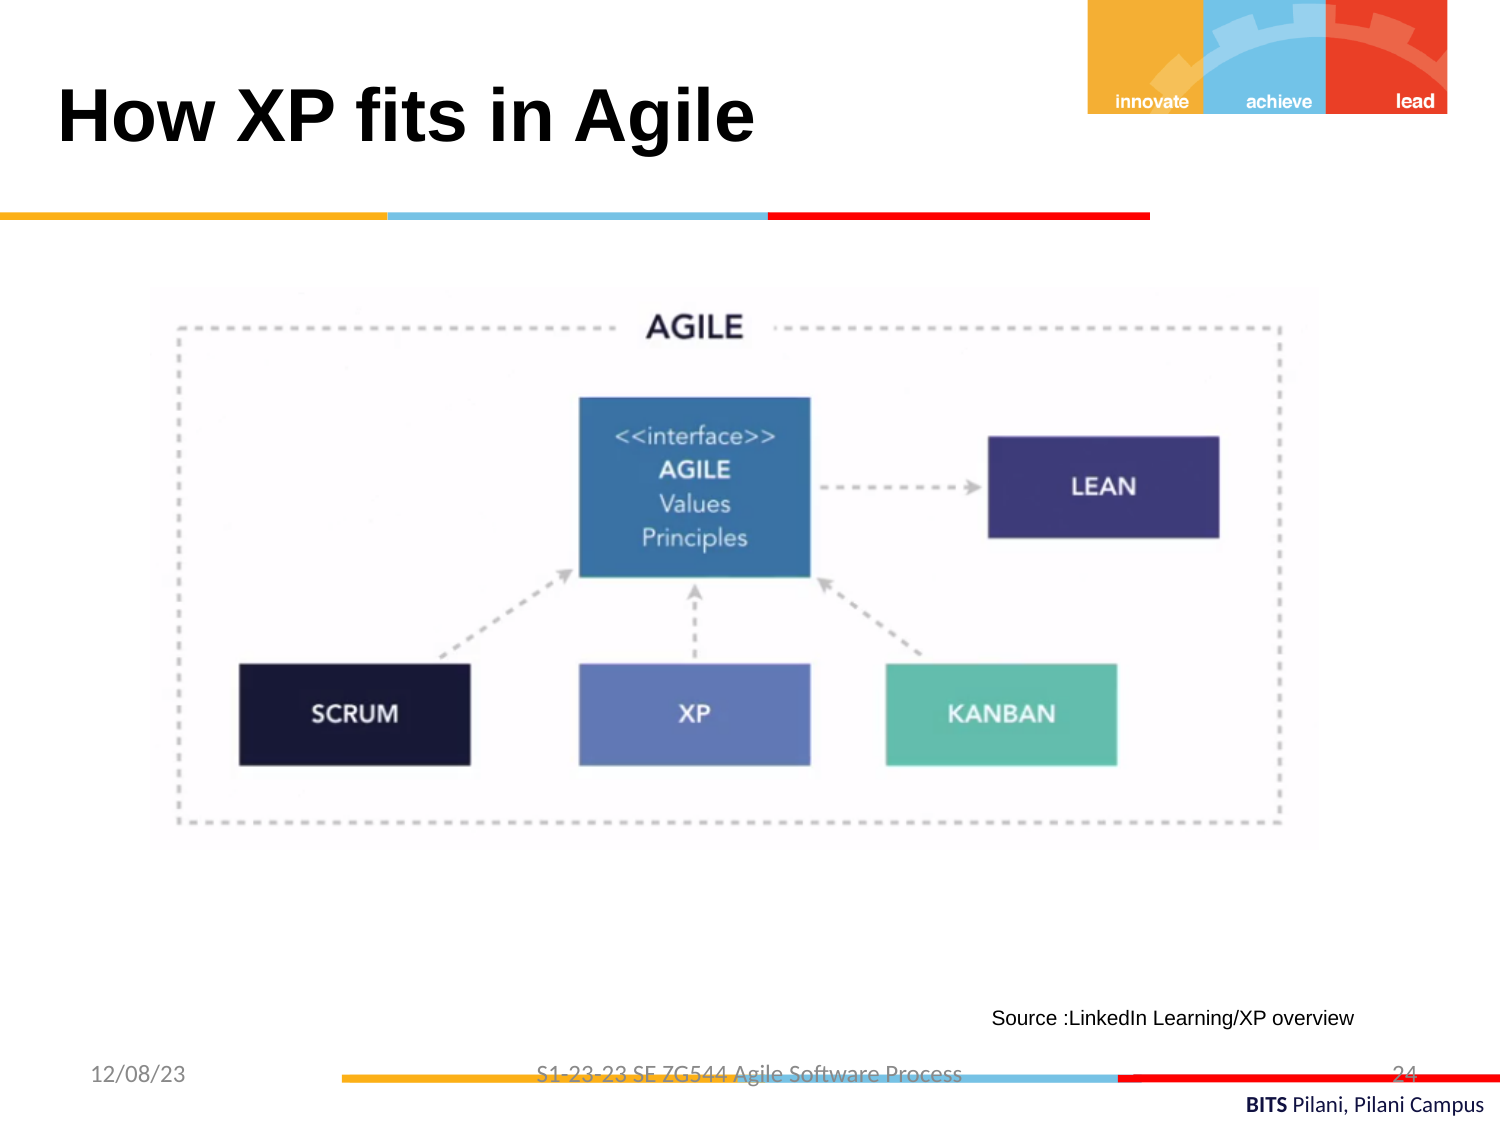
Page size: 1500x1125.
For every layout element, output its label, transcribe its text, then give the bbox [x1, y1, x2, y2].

picture [149, 287, 1319, 851]
picture [1087, 0, 1448, 114]
list How XP fits in Agile [49, 24, 1088, 213]
slide_number 24 [1382, 1051, 1426, 1094]
text_box 12/08/23 [82, 1050, 418, 1095]
text_box Source :LinkedIn Learning/XP overview [984, 997, 1391, 1037]
text_box S1-23-23 SE ZG544 Agile Software Process [519, 1050, 980, 1095]
